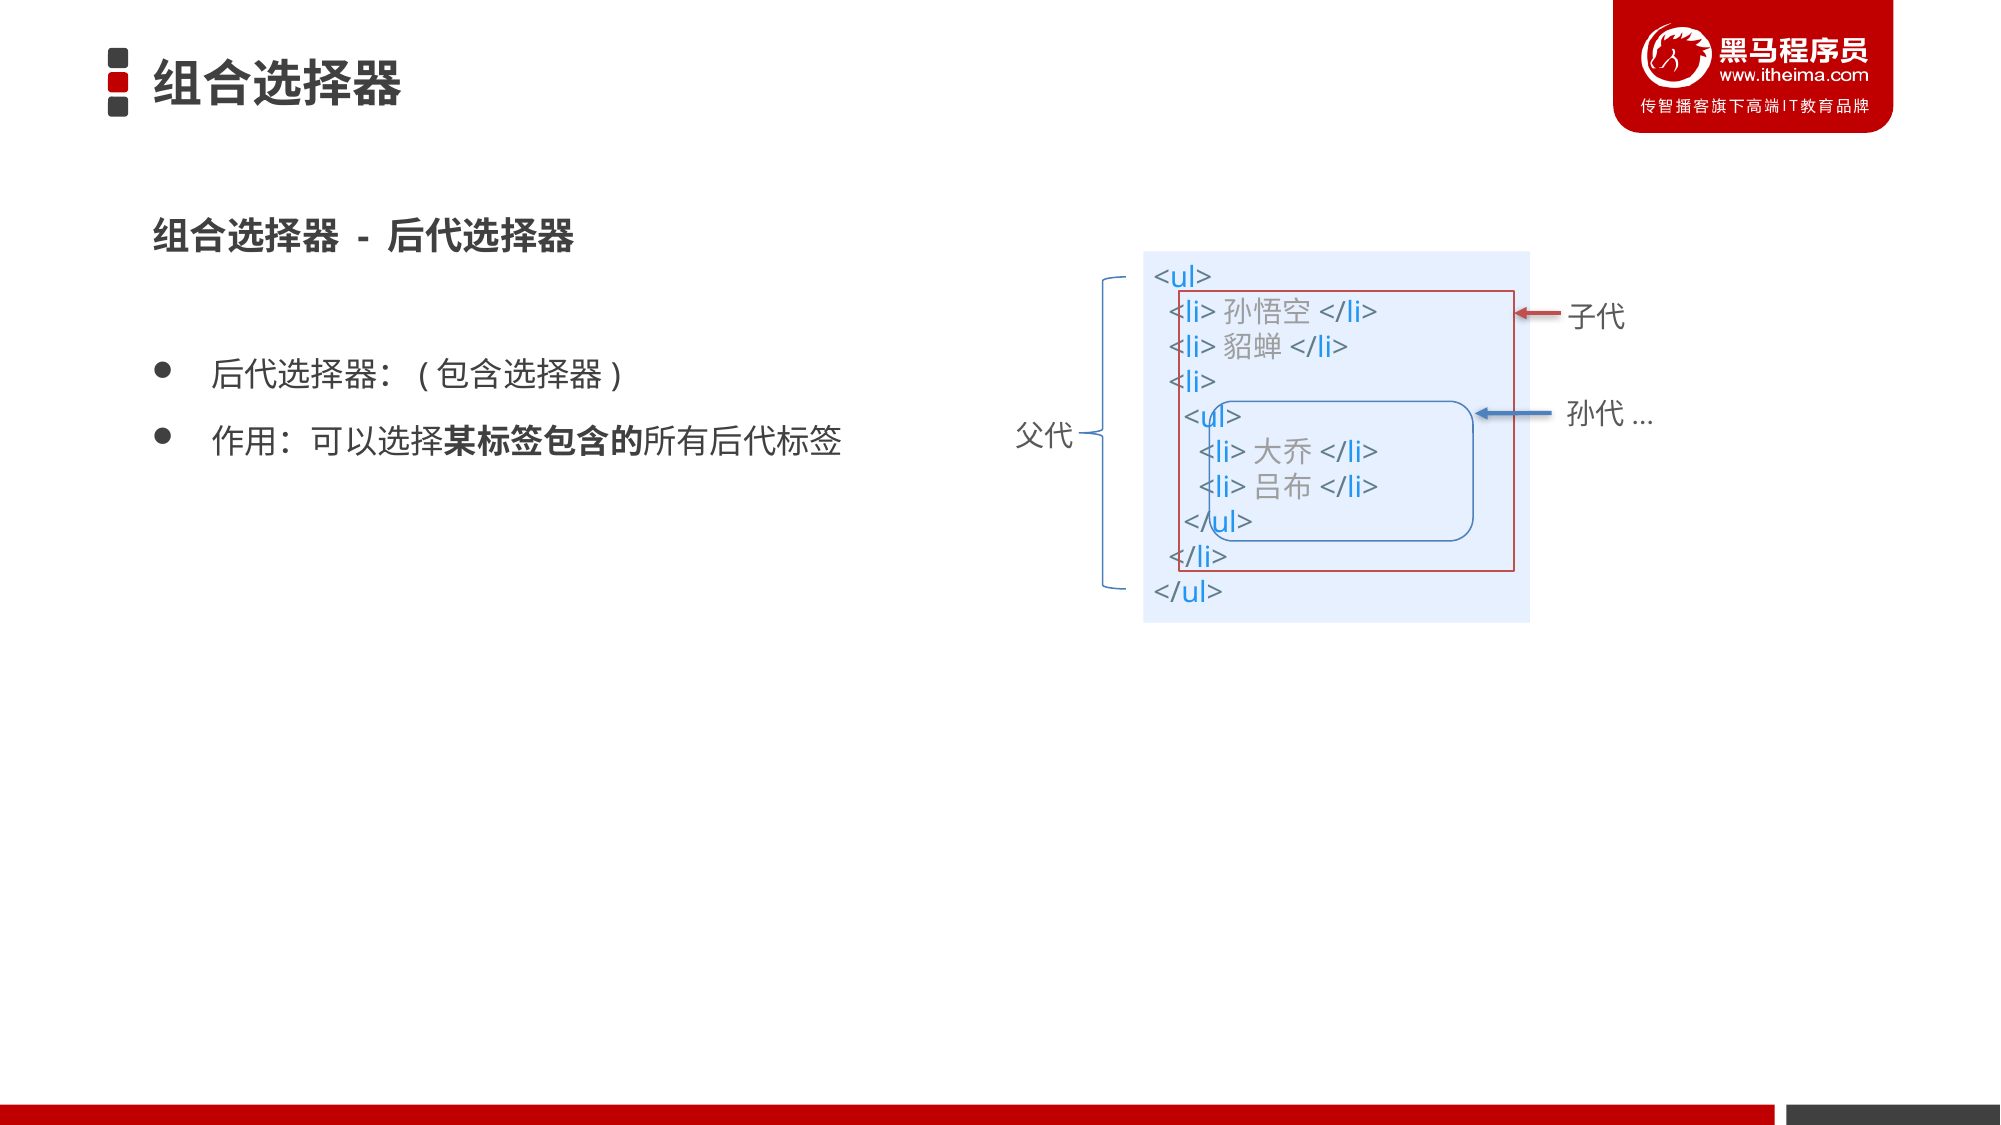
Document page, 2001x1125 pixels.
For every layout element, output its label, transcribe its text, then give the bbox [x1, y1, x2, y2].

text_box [999, 276, 1127, 590]
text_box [1513, 290, 1642, 342]
title 组合选择器 [137, 38, 1577, 124]
list 组合选择器 - 后代选择器 [137, 192, 638, 277]
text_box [1138, 251, 1531, 623]
picture [1616, 11, 1894, 125]
text_box 后代选择器：(包含选择器) 作用：可以选择某标签包含的所有后代标签 [137, 326, 994, 482]
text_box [1474, 387, 1667, 439]
